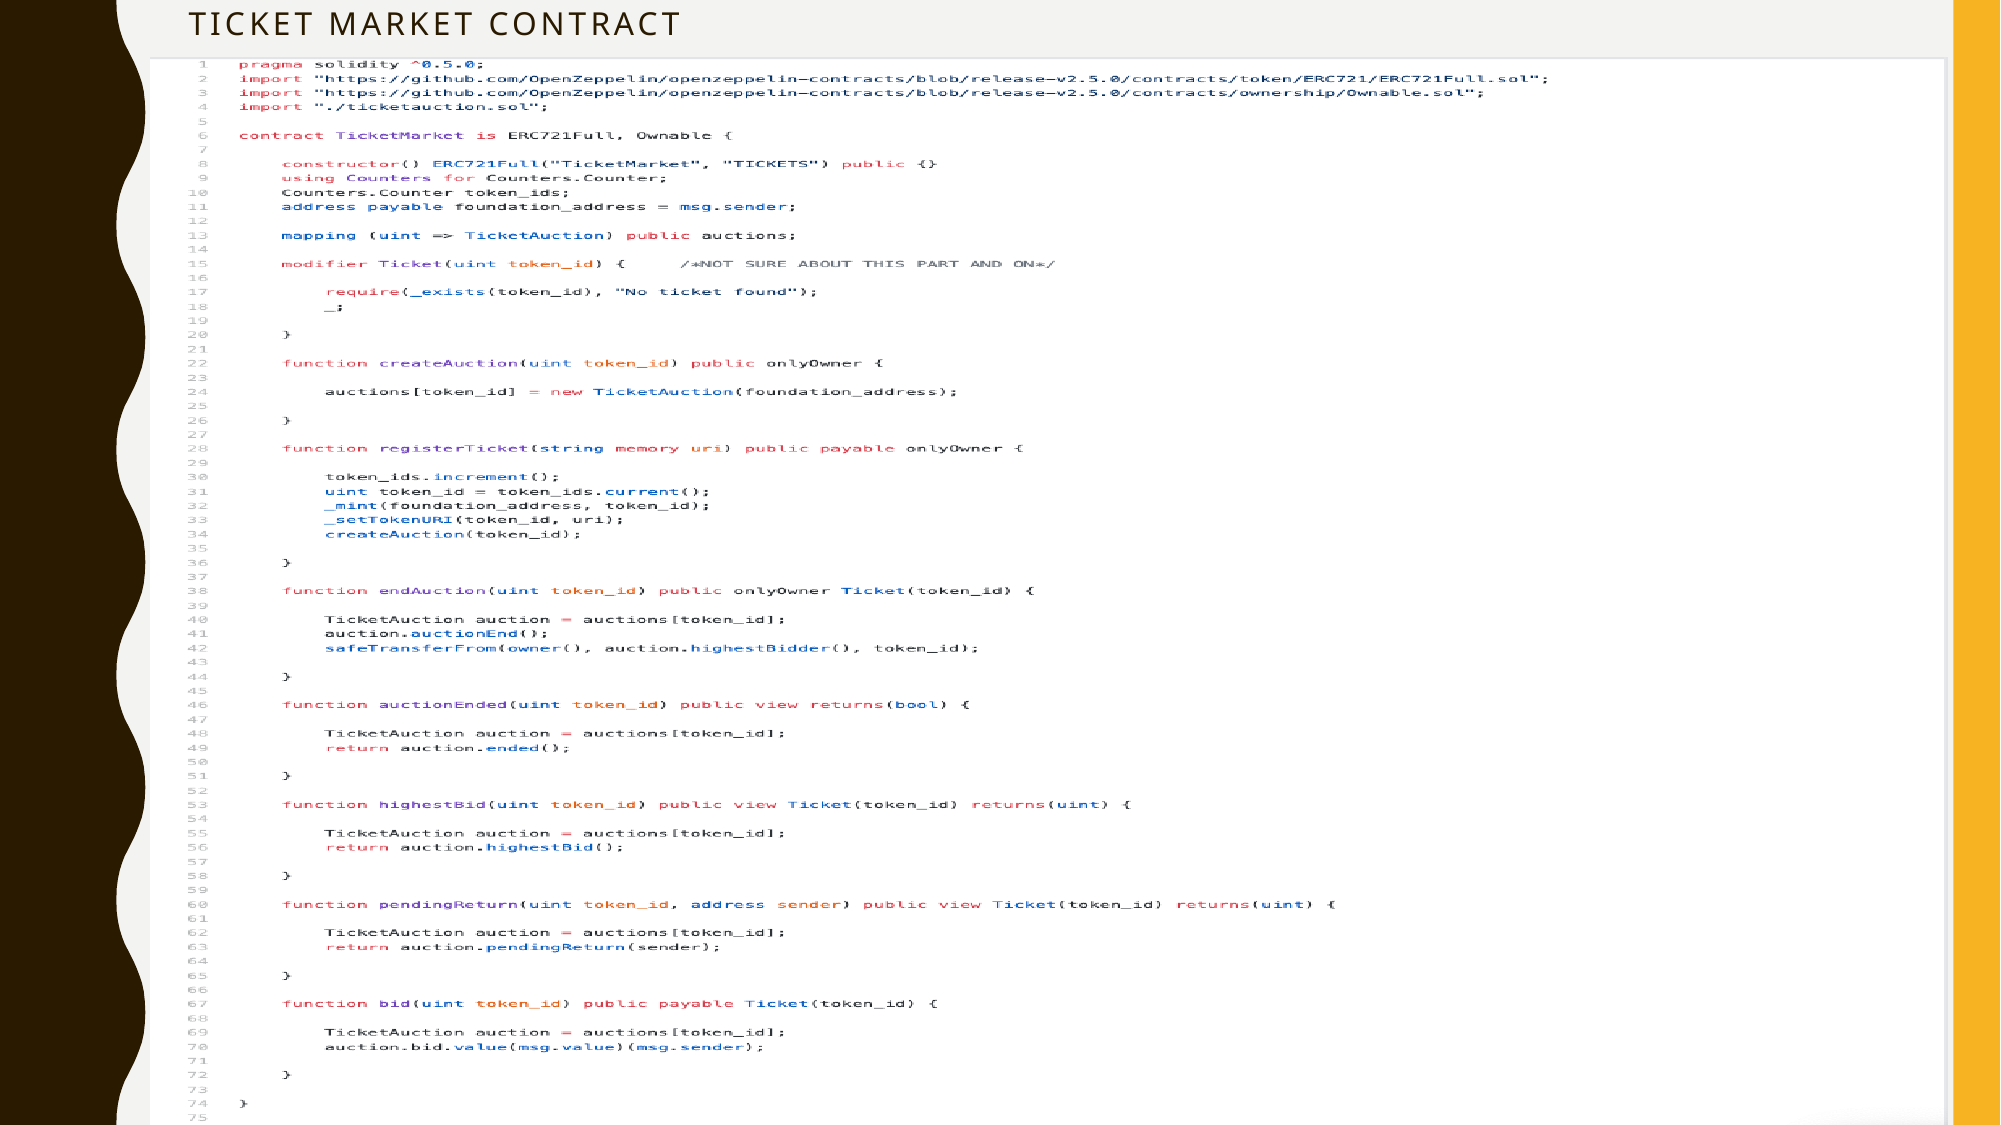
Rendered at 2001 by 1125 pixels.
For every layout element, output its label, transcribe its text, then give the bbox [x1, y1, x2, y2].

title Ticket Market Contract [173, 0, 1844, 50]
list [149, 57, 1948, 1125]
